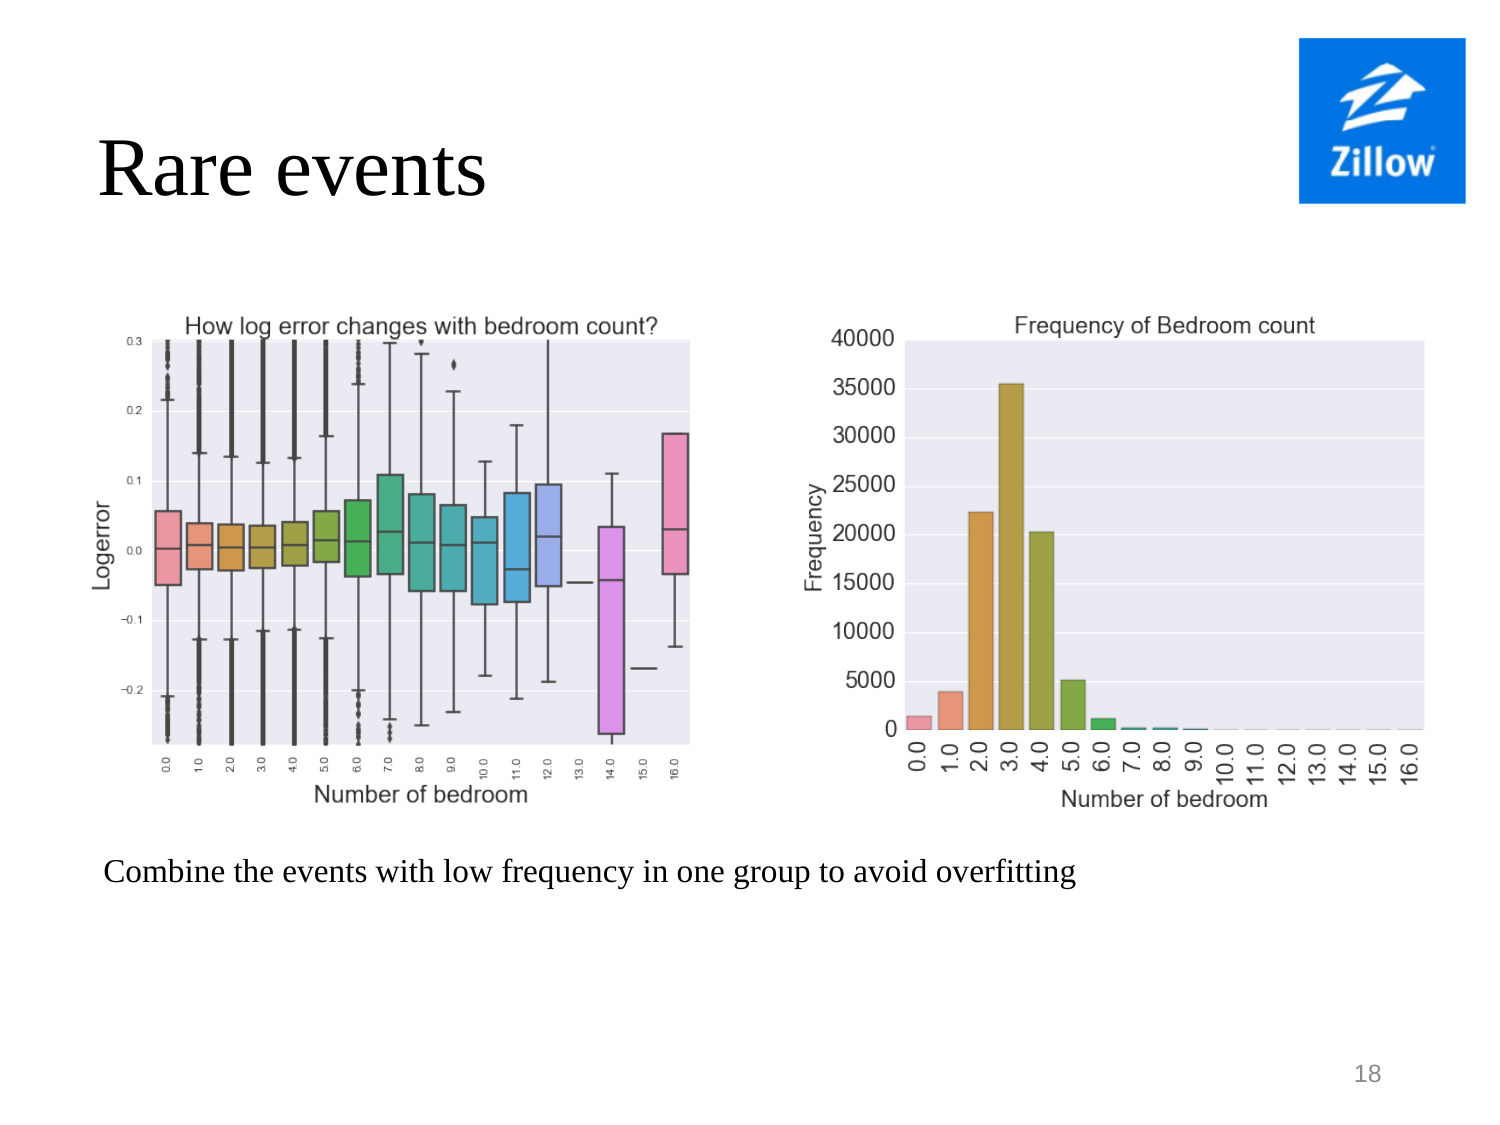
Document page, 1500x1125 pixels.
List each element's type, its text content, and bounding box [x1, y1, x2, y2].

picture [795, 308, 1433, 820]
text_box Combine the events with low frequency in one group to avoid overfitting [88, 841, 1094, 897]
slide_number 18 [1059, 1042, 1397, 1103]
picture [1298, 37, 1467, 206]
picture [82, 308, 699, 815]
title Rare events [82, 59, 1433, 278]
